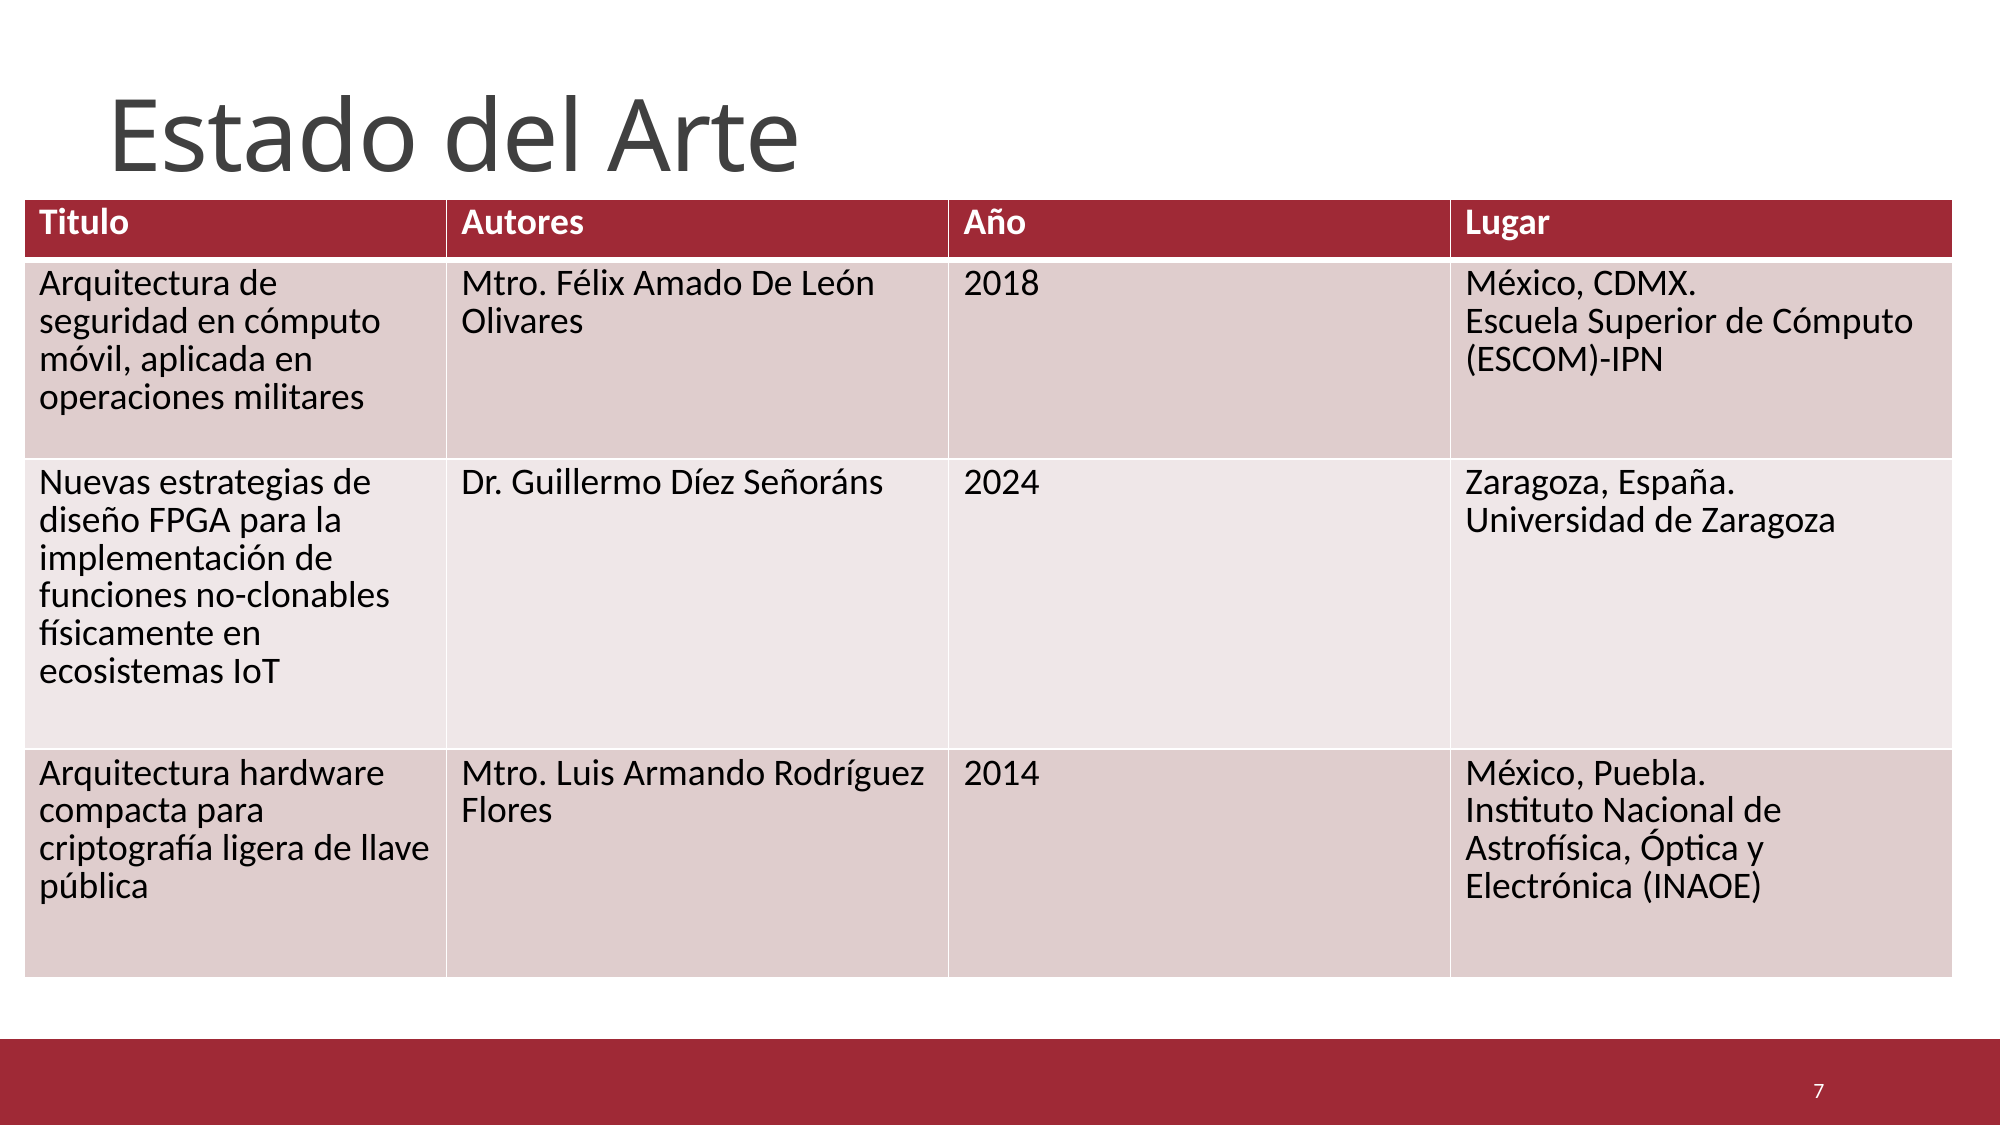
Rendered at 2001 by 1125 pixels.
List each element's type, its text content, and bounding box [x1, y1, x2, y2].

table_cell Zaragoza, España. Universidad de Zaragoza [1451, 460, 1952, 748]
table_cell Mtro. Félix Amado De León Olivares [447, 263, 948, 458]
table_cell 2024 [949, 460, 1450, 748]
table_cell Dr. Guillermo Díez Señoráns [447, 460, 948, 748]
table_cell México, Puebla. Instituto Nacional de Astrofísica, Óptica y Electrónica (INAOE) [1451, 750, 1952, 977]
table_cell Arquitectura de seguridad en cómputo móvil, aplicada en operaciones militares [25, 263, 446, 458]
table_header Titulo [25, 200, 446, 257]
slide_number 7 [1624, 1059, 1840, 1120]
table_header Autores [447, 200, 948, 257]
table_cell Nuevas estrategias de diseño FPGA para la implementación de funciones no-clonables físicamente en ecosistemas IoT [25, 460, 446, 748]
table_cell 2018 [949, 263, 1450, 458]
table_header Año [949, 200, 1450, 257]
table_cell Mtro. Luis Armando Rodríguez Flores [447, 750, 948, 977]
title Estado del Arte [91, 67, 1656, 198]
table_cell Arquitectura hardware compacta para criptografía ligera de llave pública [25, 750, 446, 977]
table_cell 2014 [949, 750, 1450, 977]
table_header Lugar [1451, 200, 1952, 257]
table_cell México, CDMX. Escuela Superior de Cómputo (ESCOM)-IPN [1451, 263, 1952, 458]
